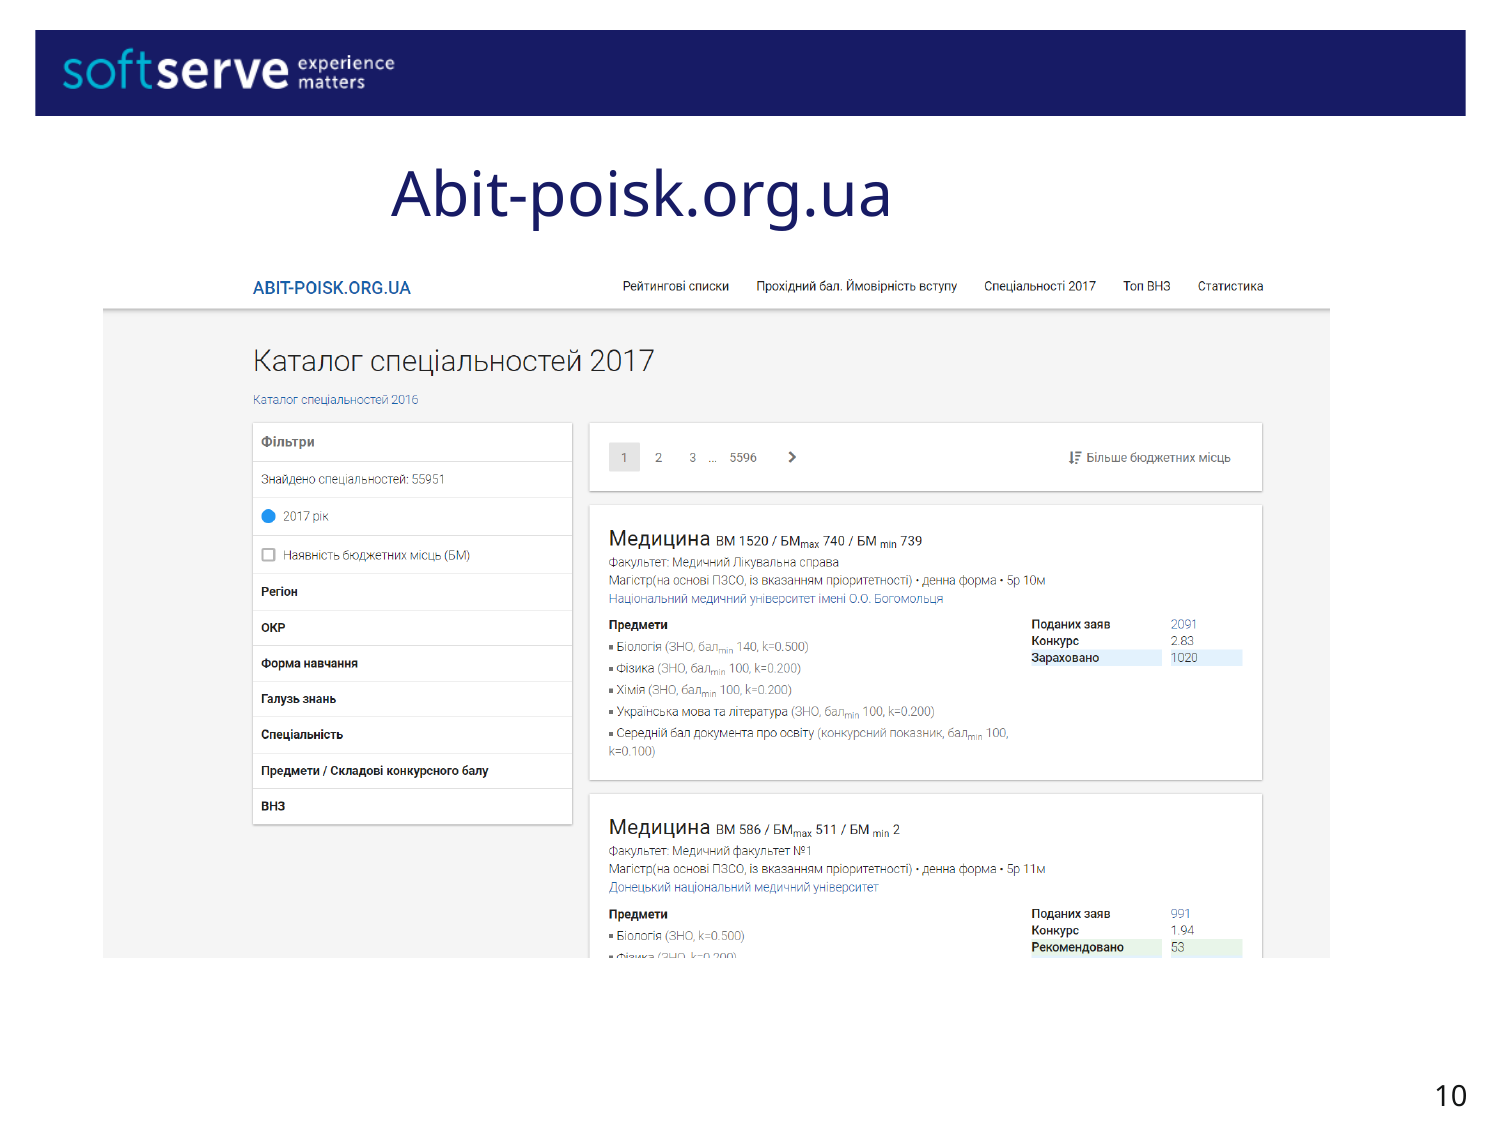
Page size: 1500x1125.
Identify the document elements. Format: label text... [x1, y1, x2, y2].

slide_number 10 [1419, 1070, 1500, 1125]
subtitle Abit-poisk.org.ua [376, 154, 1500, 230]
picture [103, 267, 1331, 958]
